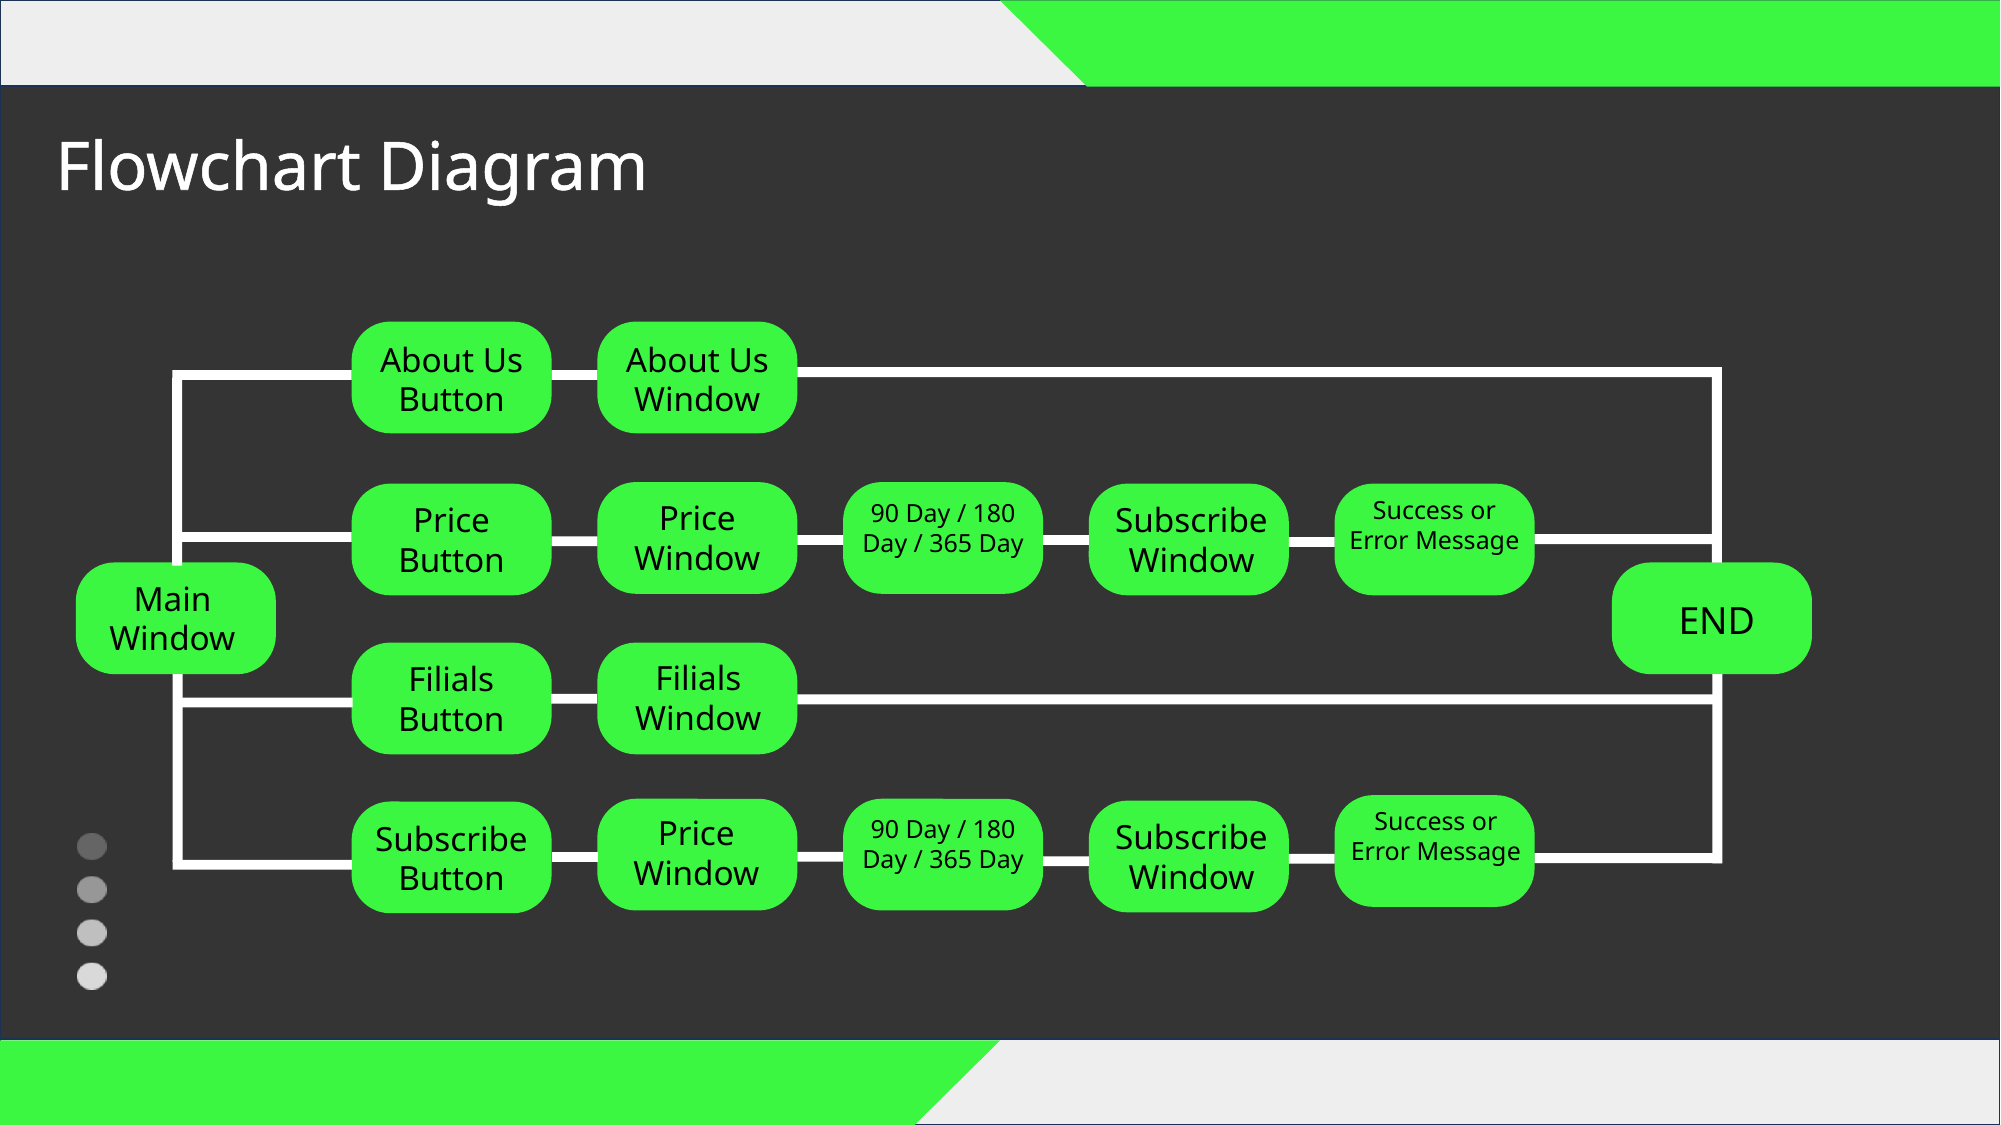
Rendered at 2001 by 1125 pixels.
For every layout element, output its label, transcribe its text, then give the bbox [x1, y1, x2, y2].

text_box [1711, 545, 1723, 564]
text_box [614, 797, 780, 804]
text_box [612, 641, 782, 649]
text_box [786, 492, 799, 584]
text_box 90 Day / 180 Day / 365 Day [843, 489, 1044, 565]
text_box [858, 797, 1028, 805]
text_box [596, 656, 605, 741]
text_box [596, 807, 799, 912]
text_box [1334, 563, 1536, 597]
text_box [364, 905, 539, 915]
text_box [609, 320, 786, 331]
text_box [363, 320, 540, 331]
text_box Filials Window [605, 649, 791, 745]
text_box [365, 426, 538, 435]
text_box [841, 863, 1043, 912]
text_box [0, 0, 1084, 87]
text_box [172, 673, 184, 697]
text_box [612, 481, 783, 489]
text_box [796, 366, 1723, 378]
text_box [791, 658, 799, 739]
text_box [843, 565, 1043, 595]
text_box [87, 665, 264, 676]
text_box [350, 641, 553, 756]
text_box [796, 851, 844, 863]
text_box [1103, 482, 1275, 491]
text_box [1103, 799, 1275, 808]
text_box [172, 697, 354, 708]
text_box Subscribe Window [1082, 808, 1301, 904]
text_box Subscribe Window [1082, 491, 1301, 586]
text_box [551, 851, 599, 863]
text_box [0, 1038, 2000, 1125]
text_box [1042, 855, 1090, 867]
text_box About Us Button [351, 331, 552, 426]
text_box [611, 426, 784, 435]
text_box [172, 708, 184, 859]
picture [77, 833, 107, 990]
text_box [1355, 482, 1514, 487]
text_box 90 Day / 180 Day / 365 Day [843, 805, 1044, 881]
text_box [1042, 534, 1090, 546]
text_box Main Window [61, 570, 284, 665]
text_box [1534, 852, 1723, 864]
text_box [172, 859, 353, 871]
text_box [0, 87, 2000, 1038]
text_box [551, 535, 598, 547]
text_box [1288, 853, 1336, 865]
text_box [596, 491, 785, 595]
text_box [1333, 873, 1536, 908]
text_box [796, 693, 1711, 705]
text_box [350, 482, 553, 597]
text_box [1534, 533, 1723, 545]
text_box Price Button [365, 491, 538, 586]
text_box Filials Button [365, 650, 538, 745]
text_box [171, 381, 183, 531]
text_box [1288, 536, 1336, 548]
text_box [998, 0, 2000, 88]
text_box About Us Window [597, 331, 798, 426]
text_box [171, 543, 183, 567]
text_box [551, 369, 598, 381]
text_box Price Window [608, 804, 785, 900]
text_box [1100, 586, 1277, 597]
text_box Price Window [609, 489, 786, 585]
text_box [857, 481, 1029, 489]
text_box Subscribe Button [342, 810, 561, 905]
text_box [550, 693, 598, 705]
text_box [609, 745, 786, 756]
text_box [89, 561, 262, 570]
text_box [1711, 673, 1723, 852]
text_box Success or Error Message [1331, 797, 1541, 873]
text_box Success or Error Message [1330, 487, 1540, 563]
text_box [171, 531, 353, 543]
text_box [796, 534, 844, 546]
text_box END [1633, 589, 1801, 650]
text_box [1610, 561, 1814, 676]
text_box Flowchart Diagram [40, 115, 804, 211]
text_box [1101, 904, 1276, 914]
text_box [171, 369, 353, 381]
text_box [364, 800, 539, 810]
text_box [1711, 374, 1723, 533]
text_box [0, 1039, 1003, 1125]
